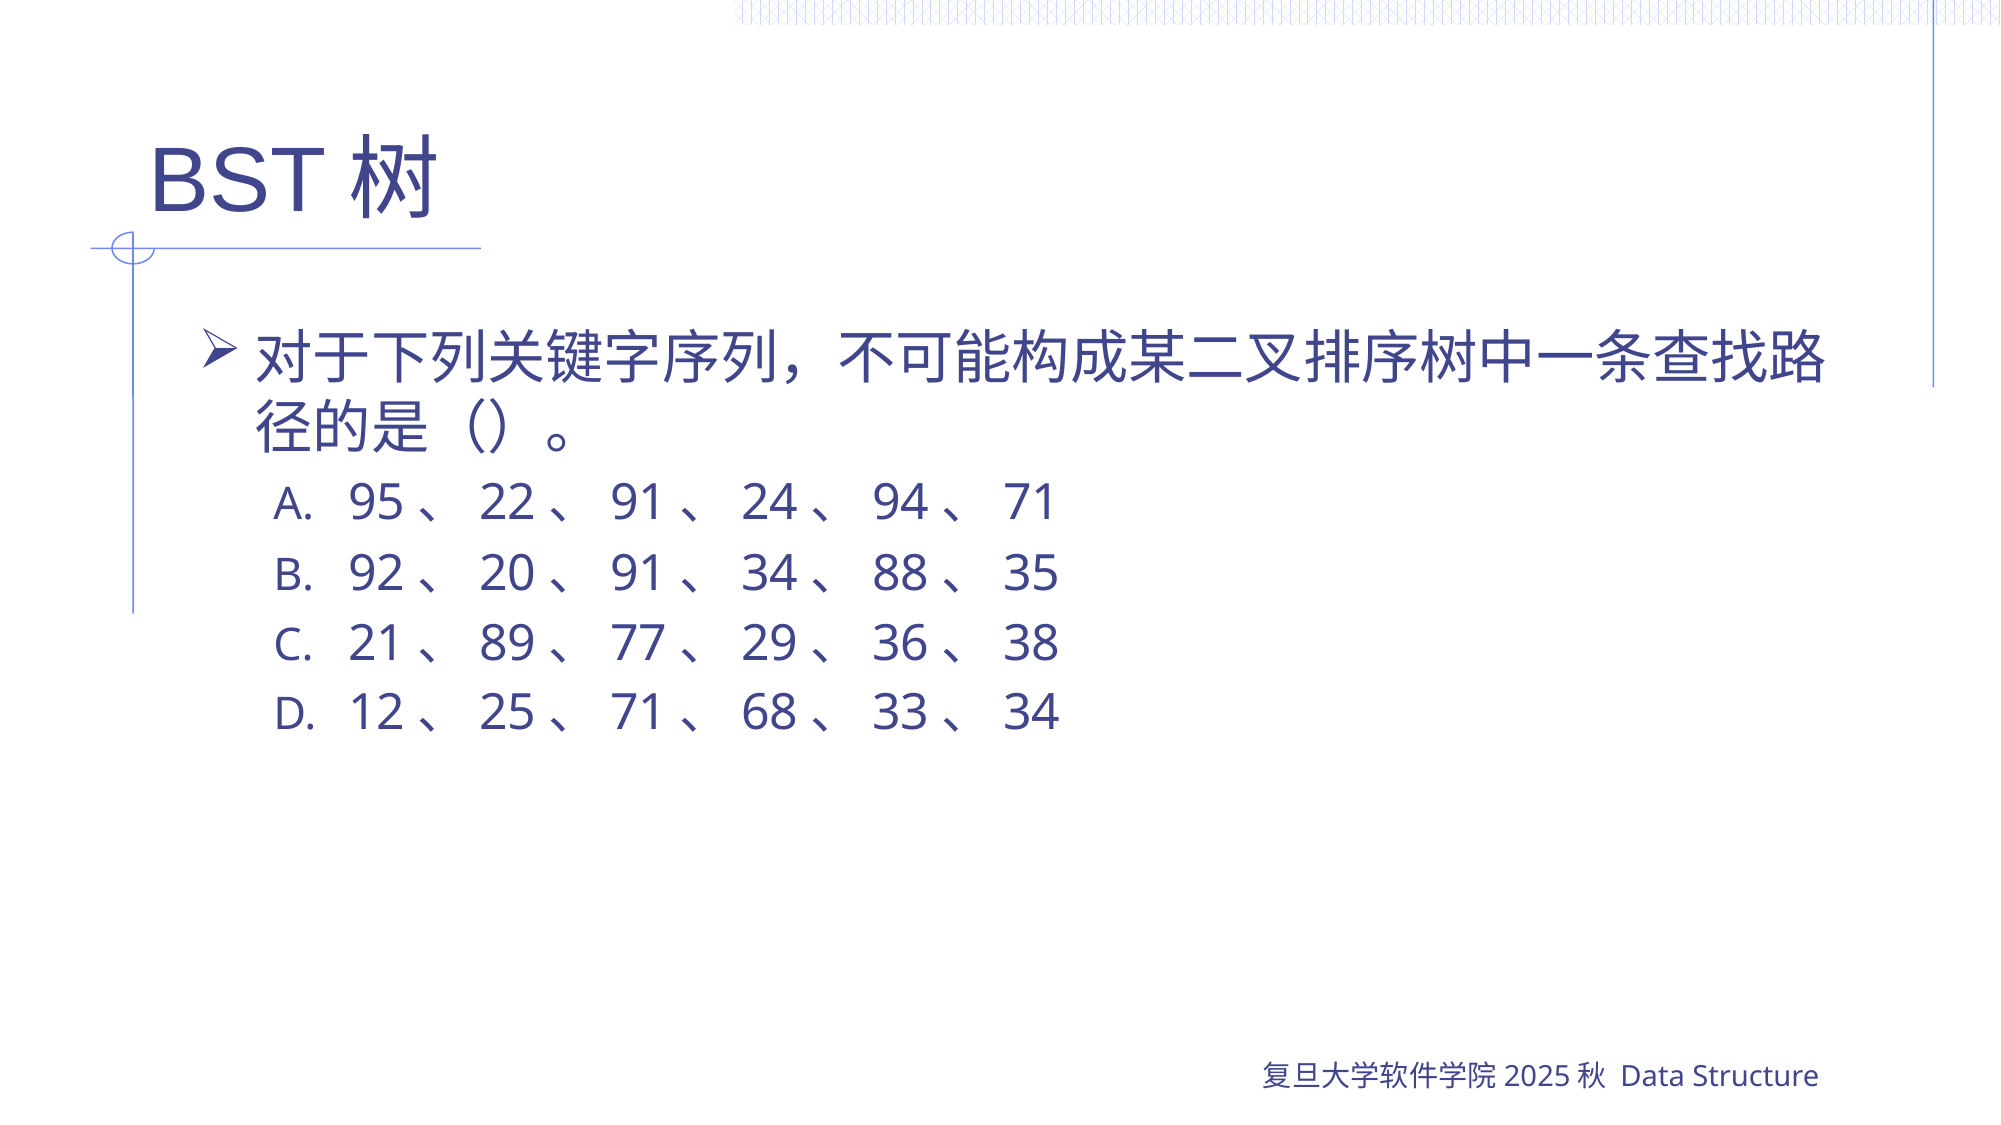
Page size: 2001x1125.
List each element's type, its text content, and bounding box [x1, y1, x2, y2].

title BST树 [133, 50, 1834, 238]
list 对于下列关键字序列，不可能构成某二叉排序树中一条查找路径的是（）。 95、22、91、24、94、71 92、20、91、34、88、35 21、89、77、29、36、38 12、25、71、68、33、34 [183, 312, 1884, 988]
